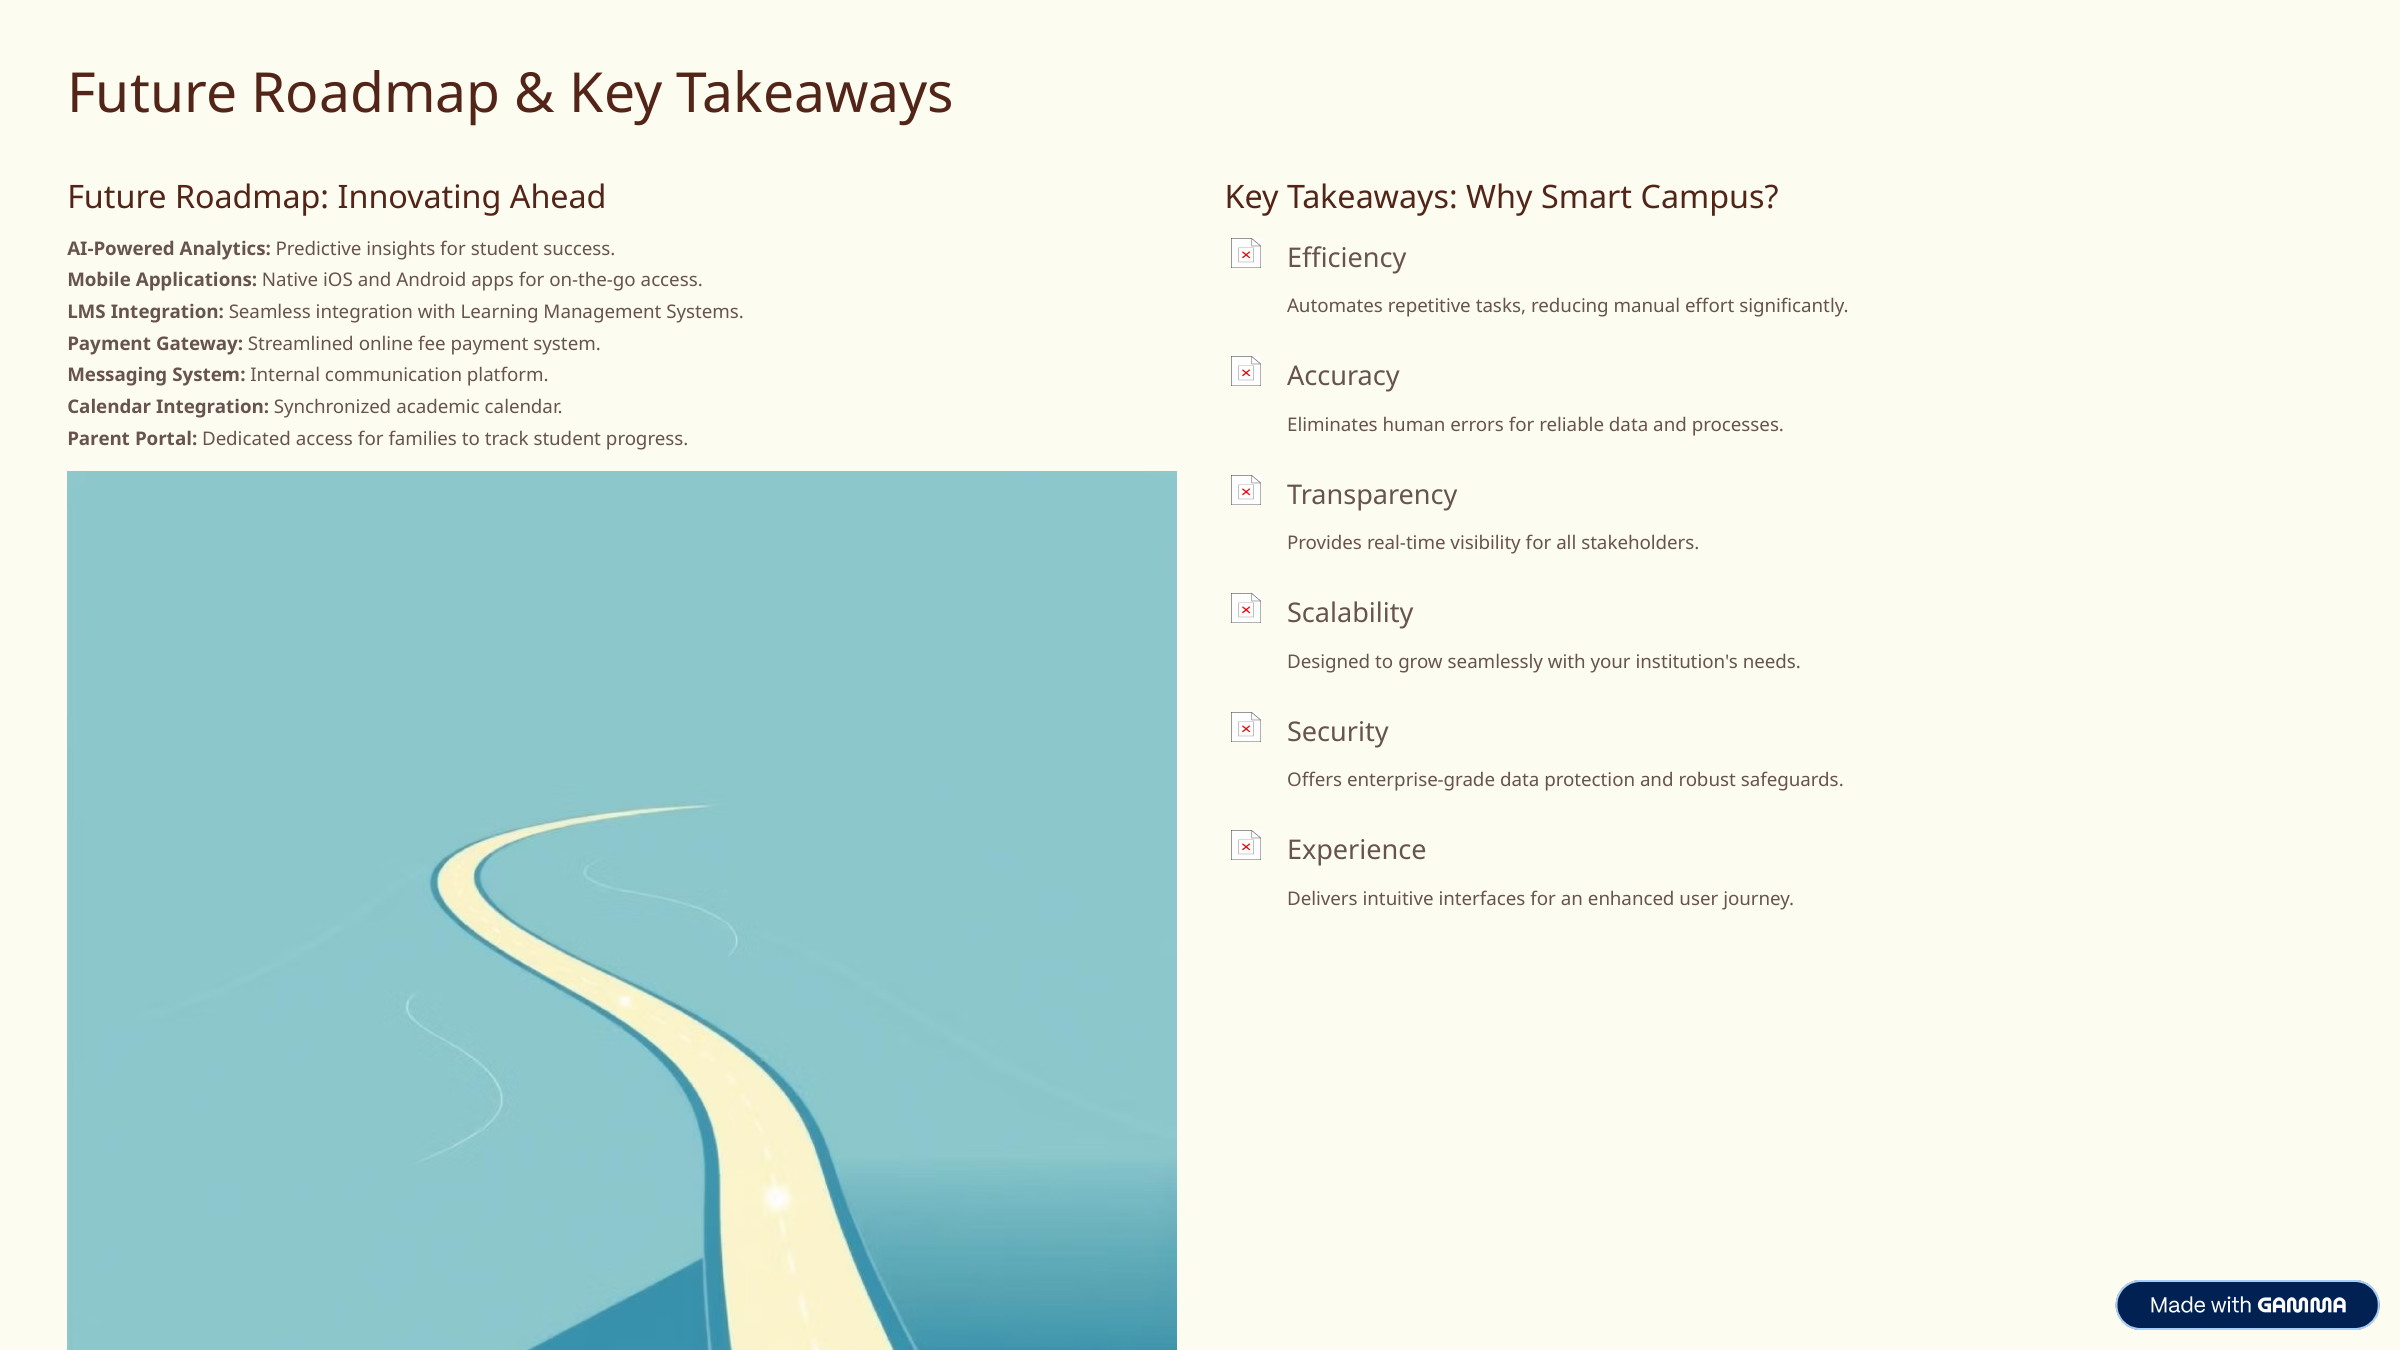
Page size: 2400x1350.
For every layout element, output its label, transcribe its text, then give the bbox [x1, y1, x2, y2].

text_box Key Takeaways: Why Smart Campus? [1224, 172, 1771, 216]
text_box Delivers intuitive interfaces for an enhanced user journey. [1287, 884, 2334, 910]
text_box Future Roadmap: Innovating Ahead [67, 172, 599, 216]
text_box Payment Gateway: Streamlined online fee payment system. [67, 329, 1177, 355]
picture [1231, 712, 1261, 742]
text_box Future Roadmap & Key Takeaways [67, 52, 926, 125]
picture [1231, 356, 1261, 386]
text_box Experience [1287, 829, 1564, 866]
text_box Calendar Integration: Synchronized academic calendar. [67, 393, 1177, 419]
picture [1231, 475, 1261, 505]
picture [1231, 238, 1261, 268]
text_box Automates repetitive tasks, reducing manual effort significantly. [1287, 292, 2334, 318]
text_box Messaging System: Internal communication platform. [67, 361, 1177, 387]
text_box Scalability [1287, 592, 1564, 629]
text_box Security [1287, 711, 1564, 748]
text_box Parent Portal: Dedicated access for families to track student progress. [67, 425, 1177, 451]
picture [2106, 1271, 2389, 1339]
picture [1231, 593, 1261, 623]
text_box Mobile Applications: Native iOS and Android apps for on-the-go access. [67, 266, 1177, 292]
text_box Offers enterprise-grade data protection and robust safeguards. [1287, 766, 2334, 792]
text_box Eliminates human errors for reliable data and processes. [1287, 410, 2334, 436]
text_box Provides real-time visibility for all stakeholders. [1287, 529, 2334, 555]
text_box Designed to grow seamlessly with your institution's needs. [1287, 647, 2334, 673]
text_box Efficiency [1287, 237, 1564, 274]
text_box AI-Powered Analytics: Predictive insights for student success. [67, 234, 1177, 260]
picture [67, 471, 1177, 1350]
text_box LMS Integration: Seamless integration with Learning Management Systems. [67, 298, 1177, 324]
picture [1231, 830, 1261, 860]
text_box Transparency [1287, 474, 1564, 511]
text_box Accuracy [1287, 355, 1564, 392]
